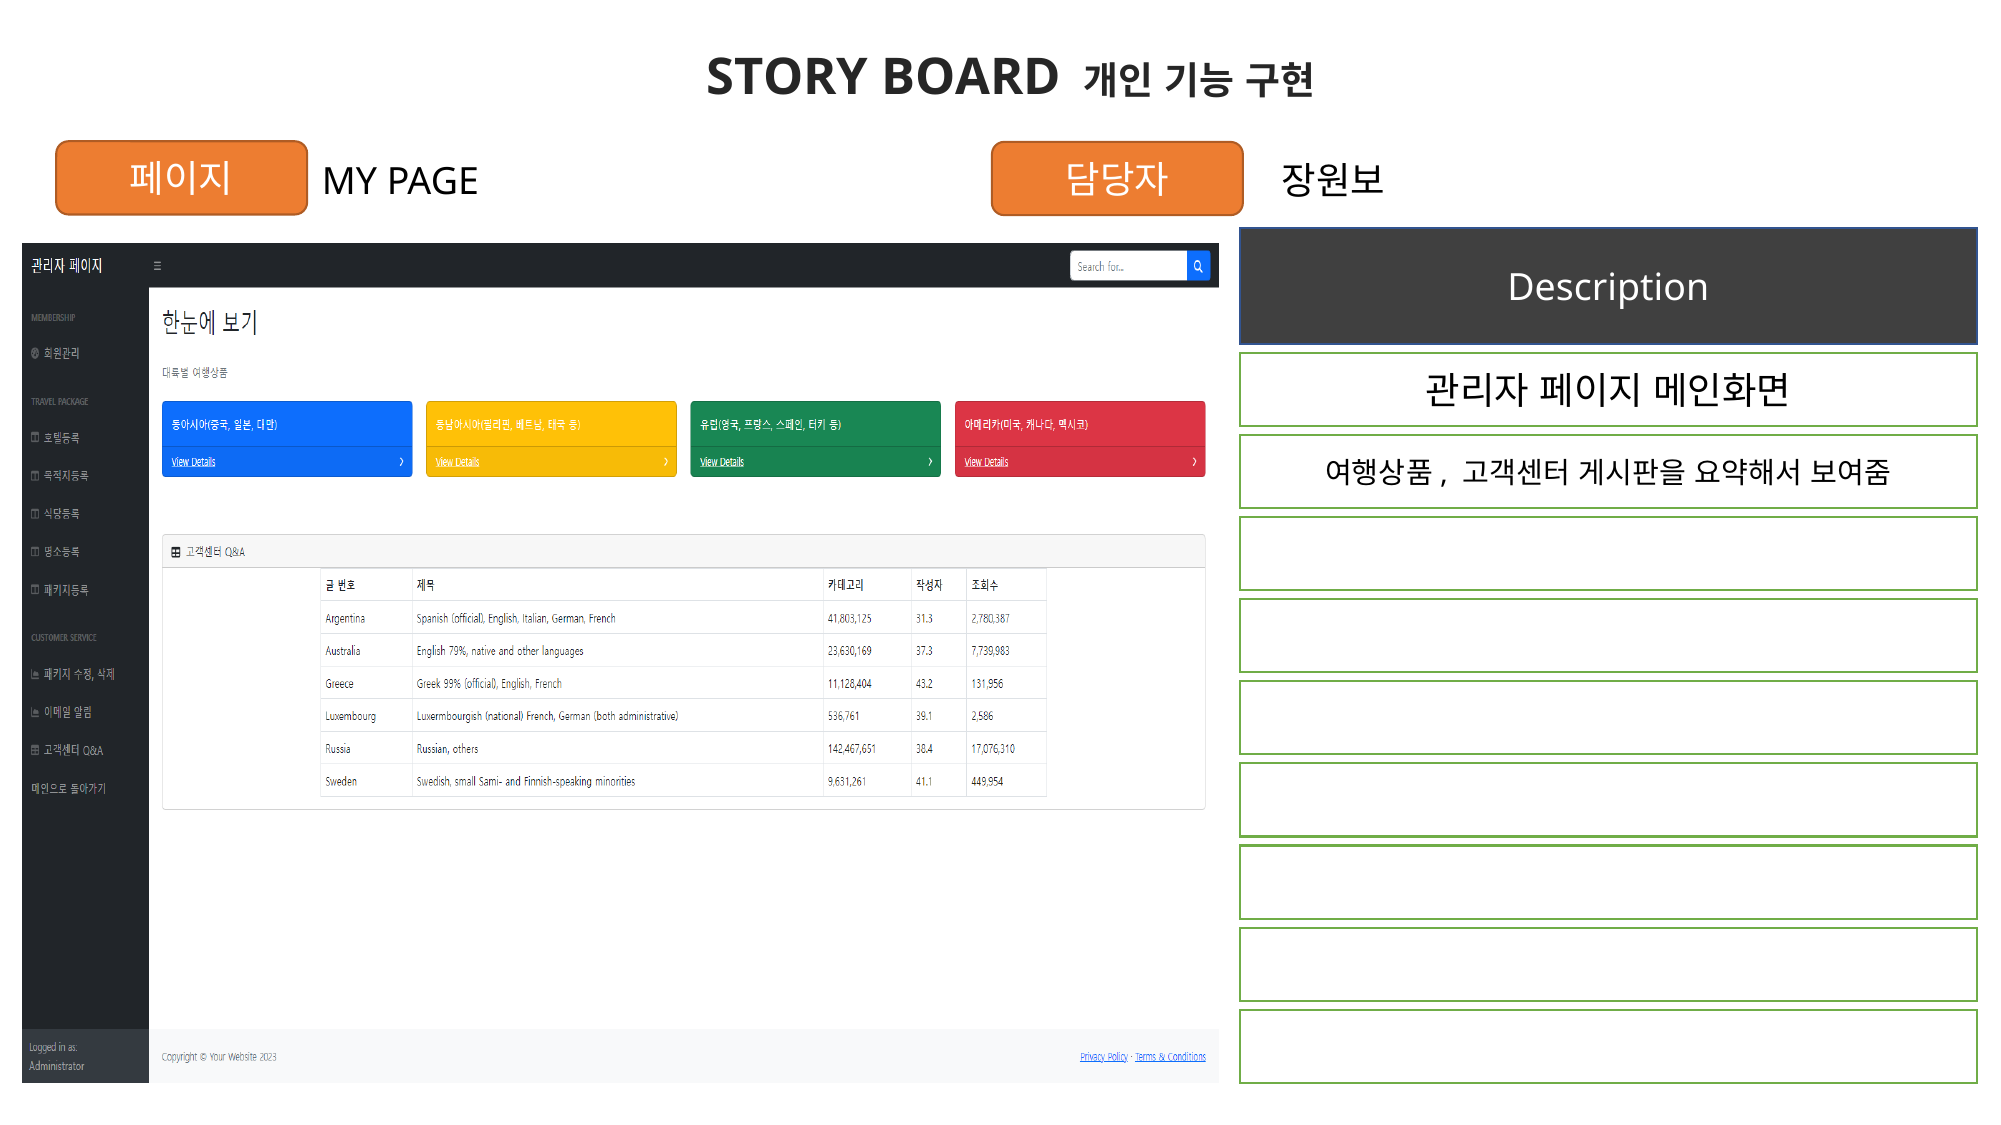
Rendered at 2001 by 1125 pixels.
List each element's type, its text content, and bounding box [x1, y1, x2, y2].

text_box [1239, 762, 1978, 838]
text_box 담당자 [990, 140, 1244, 217]
text_box [1239, 844, 1978, 920]
text_box 장원보 [1266, 149, 1857, 209]
text_box 페이지 [55, 140, 308, 216]
text_box [1239, 598, 1978, 673]
text_box [1239, 680, 1978, 755]
text_box 관리자 페이지 메인화면 [1239, 352, 1978, 427]
text_box STORY BOARD 개인 기능 구현 [56, 36, 1966, 112]
text_box [1239, 1009, 1978, 1084]
text_box [1239, 927, 1978, 1002]
text_box 여행상품, 고객센터 게시판을 요약해서 보여줌 [1239, 434, 1978, 509]
text_box MY PAGE [307, 149, 897, 209]
text_box Description [1239, 227, 1978, 345]
text_box [1239, 516, 1978, 591]
picture [22, 243, 1219, 1083]
